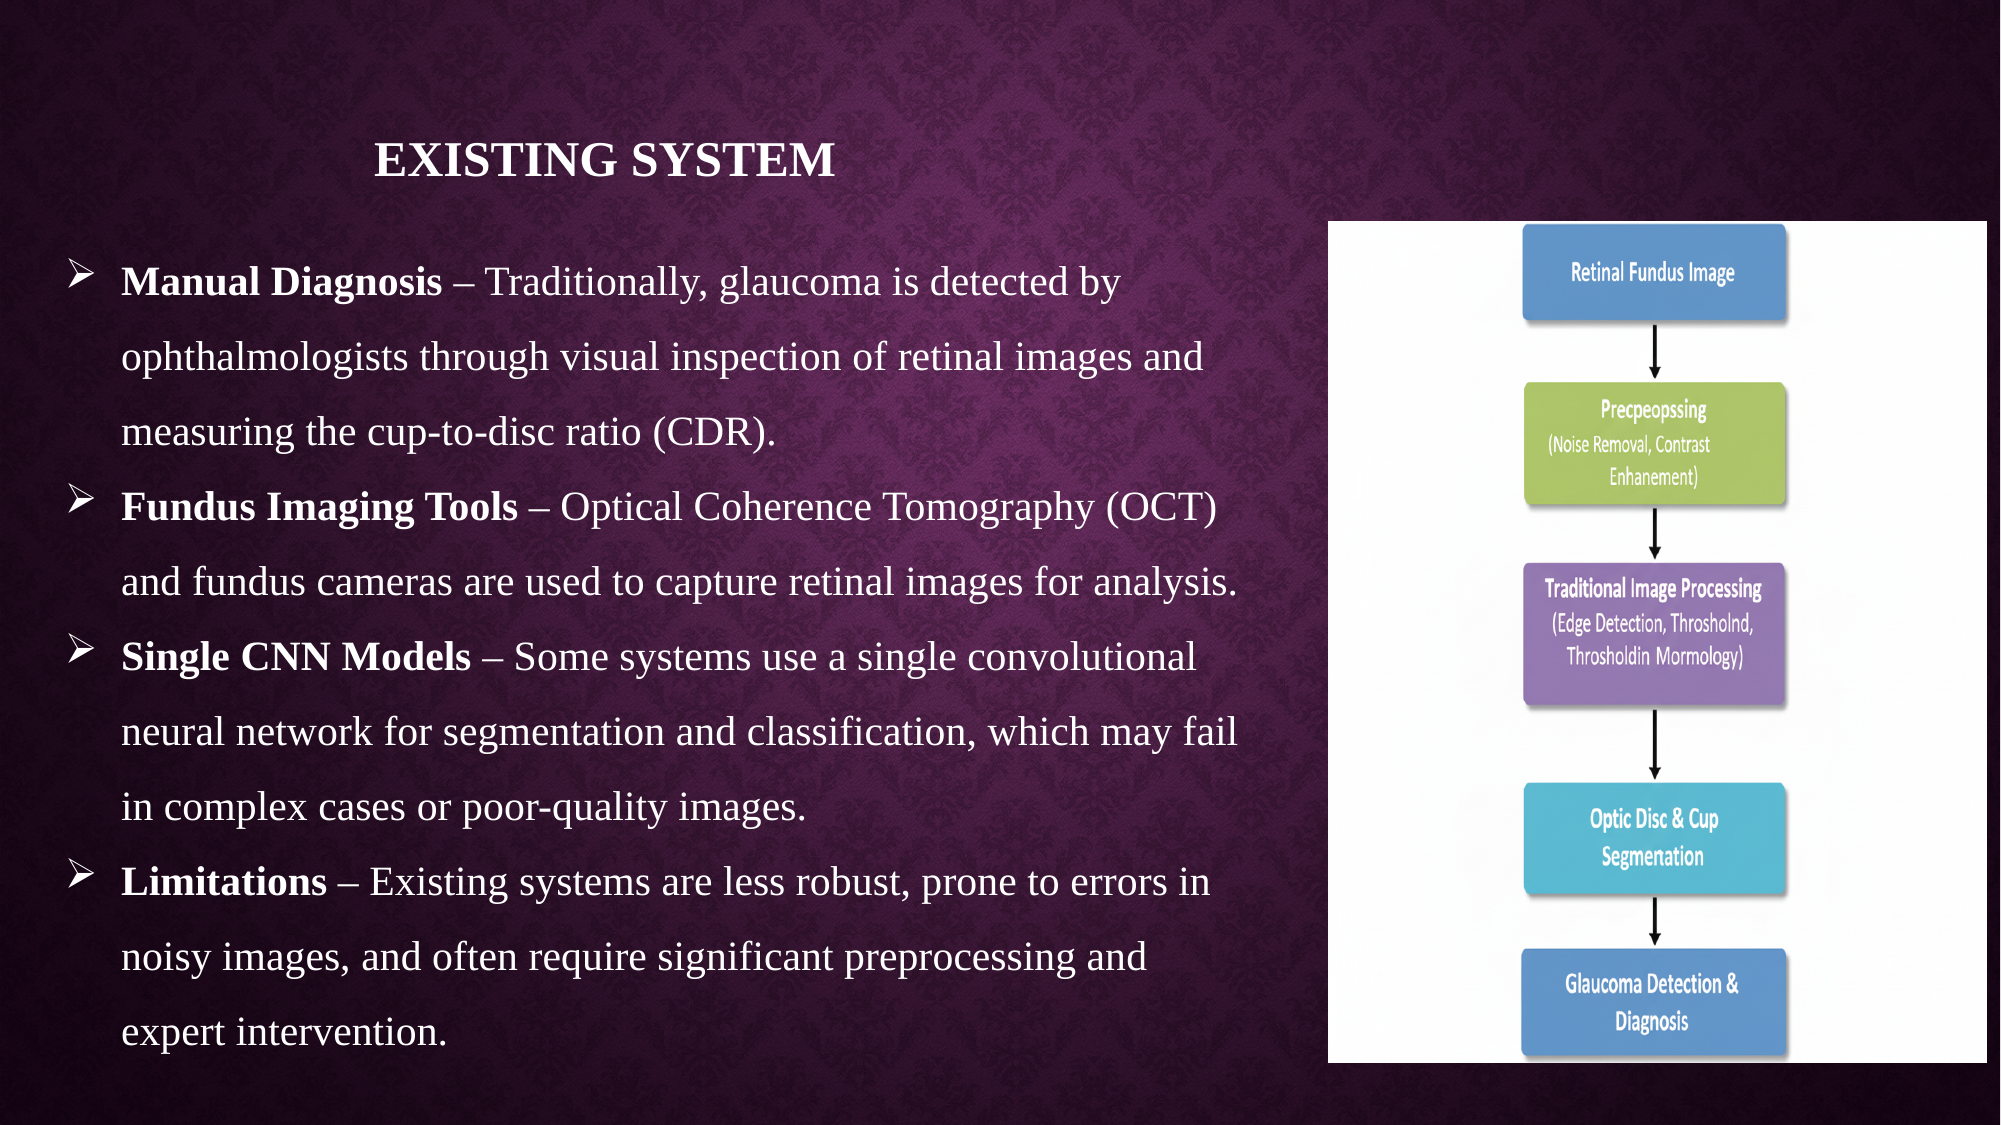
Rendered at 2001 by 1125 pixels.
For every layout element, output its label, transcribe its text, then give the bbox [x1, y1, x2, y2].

title Existing system [276, 139, 934, 195]
list Manual Diagnosis – Traditionally, glaucoma is detected by ophthalmologists through visual inspection of retinal images and measuring the cup-to-disc ratio (CDR). Fundus Imaging Tools – Optical Coherence Tomography (OCT) and fundus cameras are used to capture retinal images for analysis. Single CNN Models – Some systems use a single convolutional neural network for segmentation and classification, which may fail in complex cases or poor-quality images. Limitations – Existing systems are less robust, prone to errors in noisy images, and often require significant preprocessing and expert intervention. [49, 221, 1262, 1062]
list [1327, 221, 1987, 1064]
